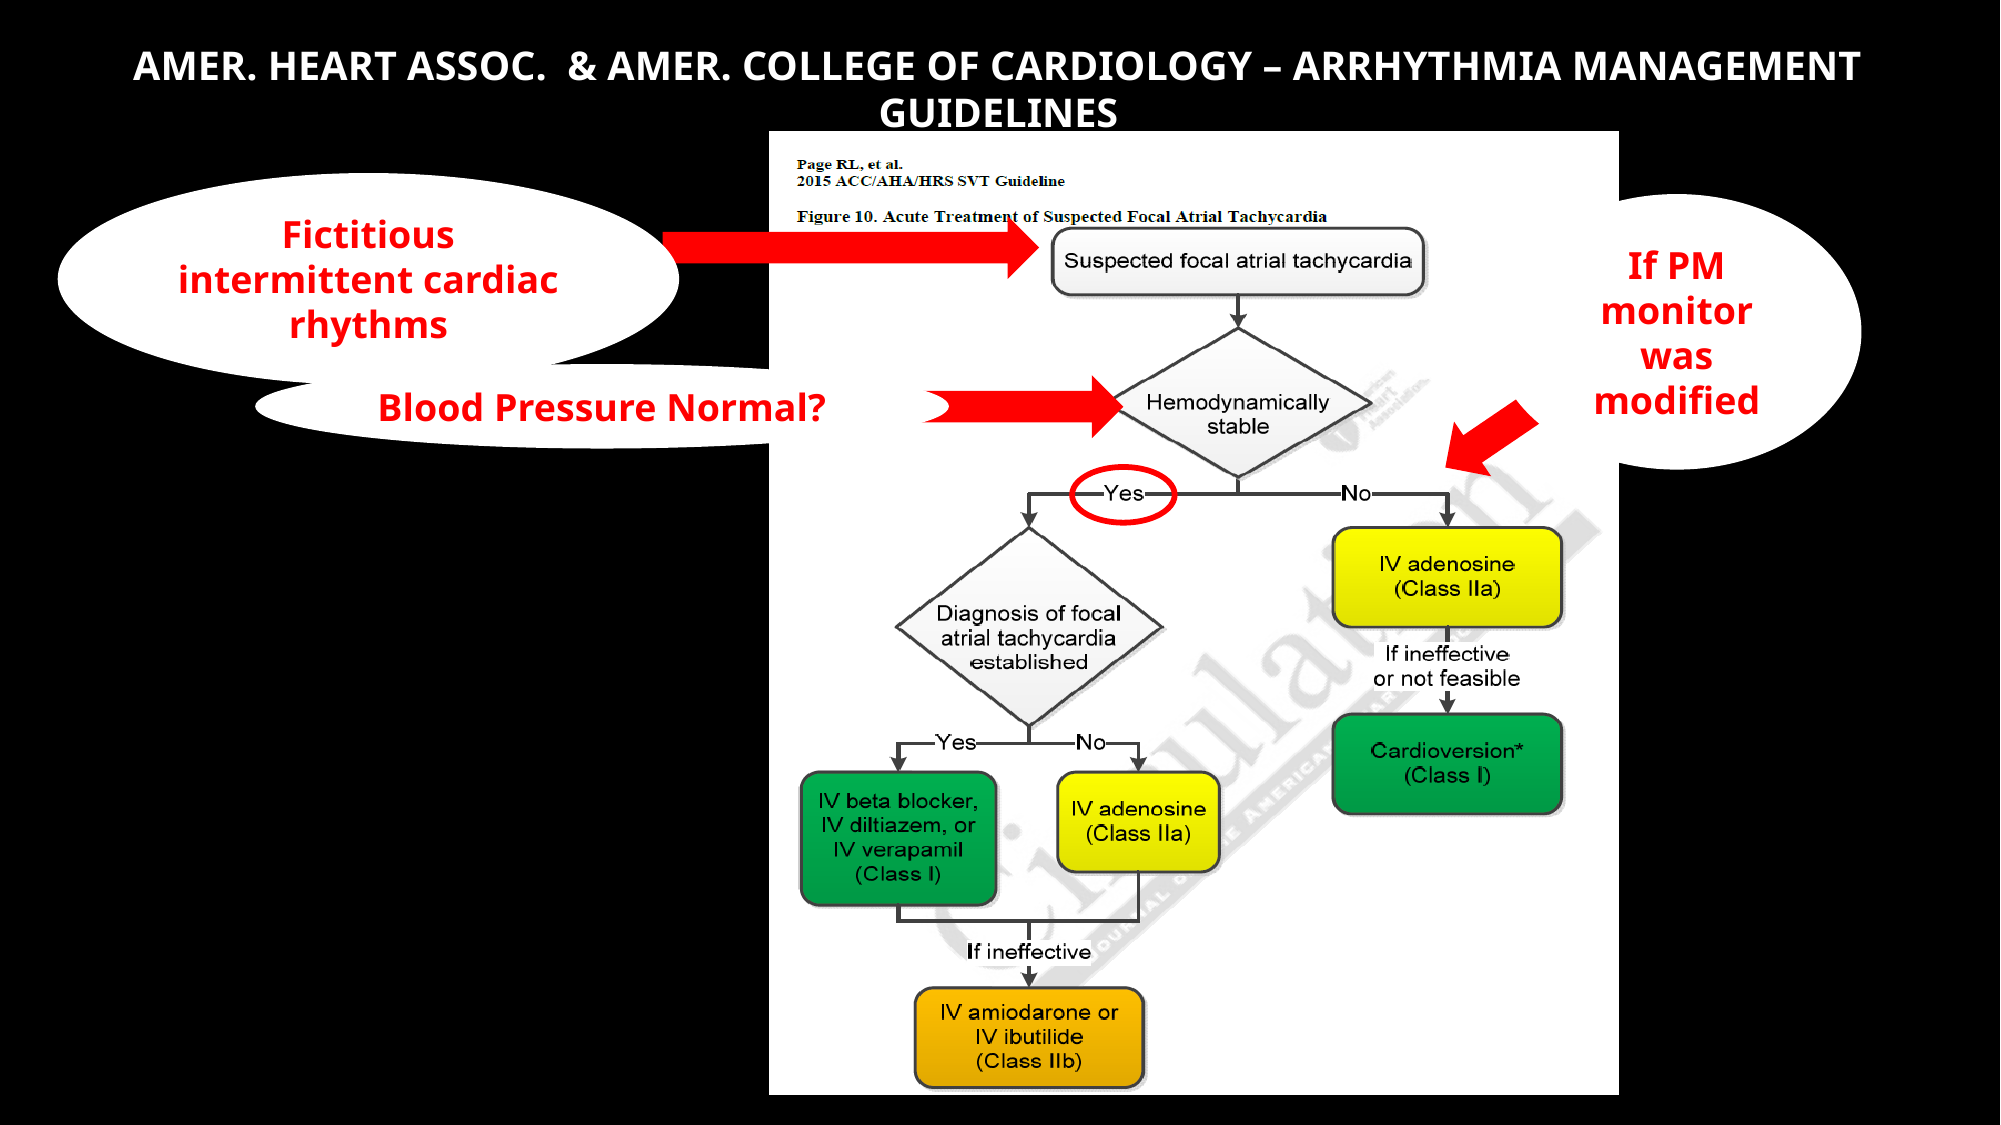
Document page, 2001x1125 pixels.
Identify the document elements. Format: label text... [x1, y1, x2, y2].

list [769, 131, 1619, 1095]
title Amer. Heart assoc. & Amer. College of cardiology – arrhythmia management guidelines [49, 32, 1949, 144]
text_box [1430, 193, 1862, 455]
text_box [57, 172, 1040, 323]
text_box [254, 363, 1124, 450]
